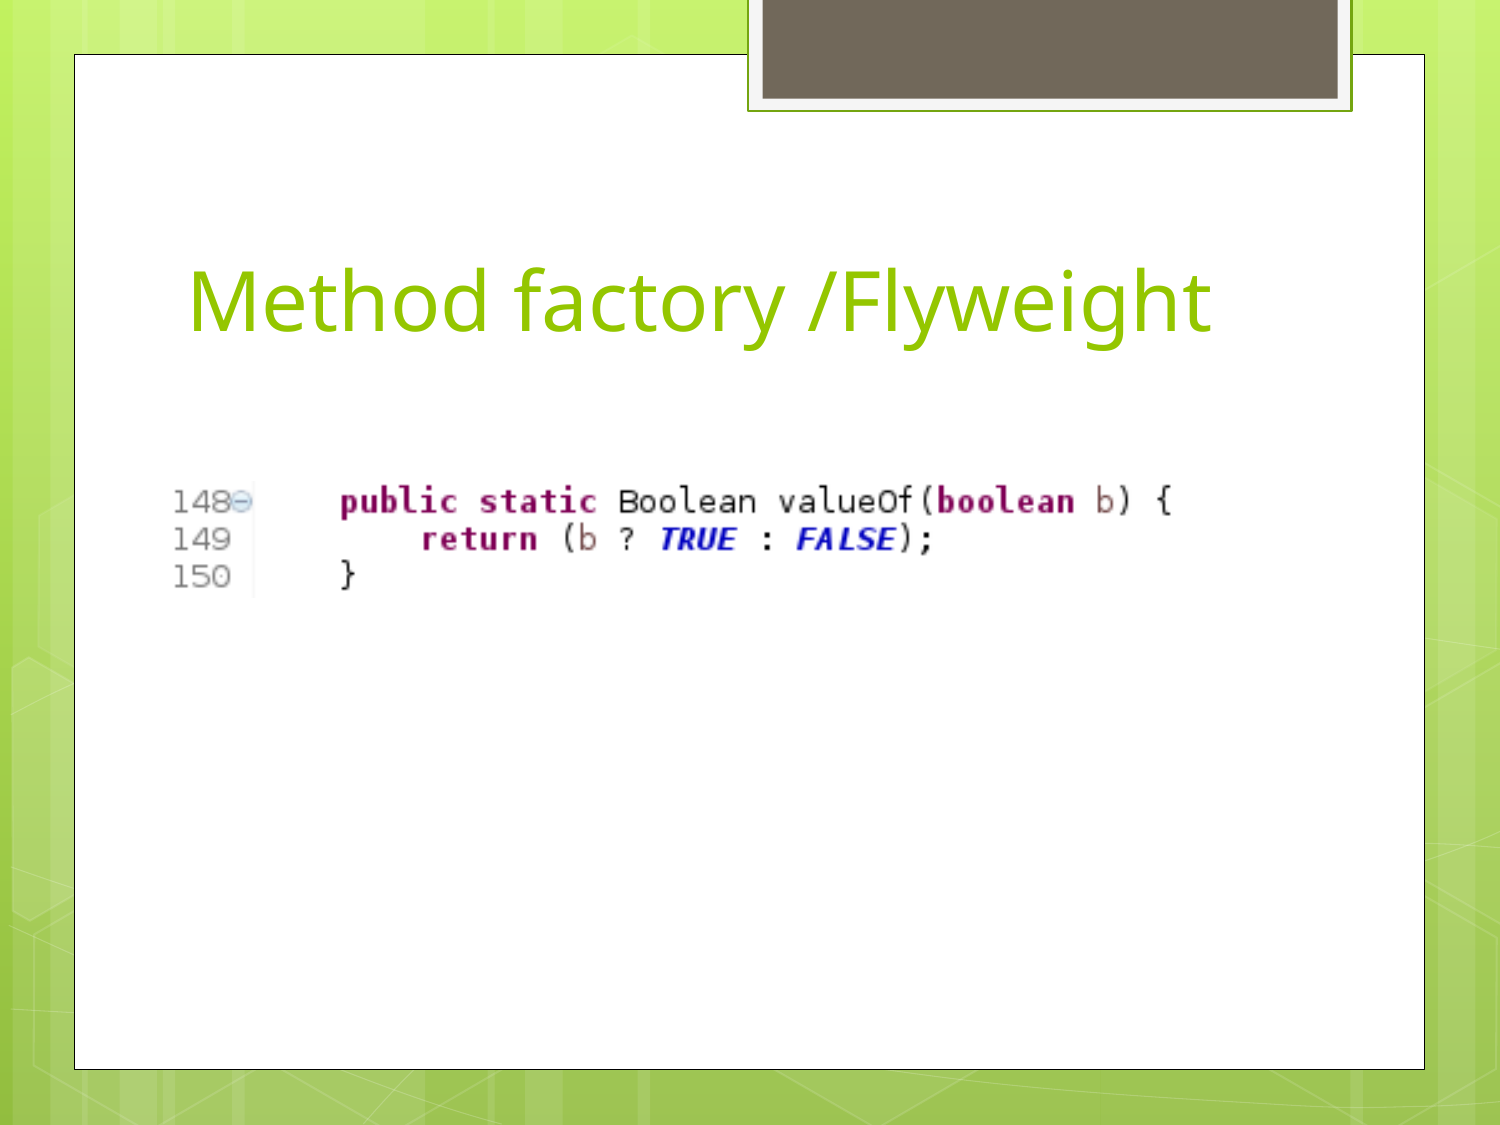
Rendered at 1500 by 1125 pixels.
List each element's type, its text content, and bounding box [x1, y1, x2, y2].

title Method factory /Flyweight [171, 168, 1324, 357]
picture [170, 480, 1422, 599]
